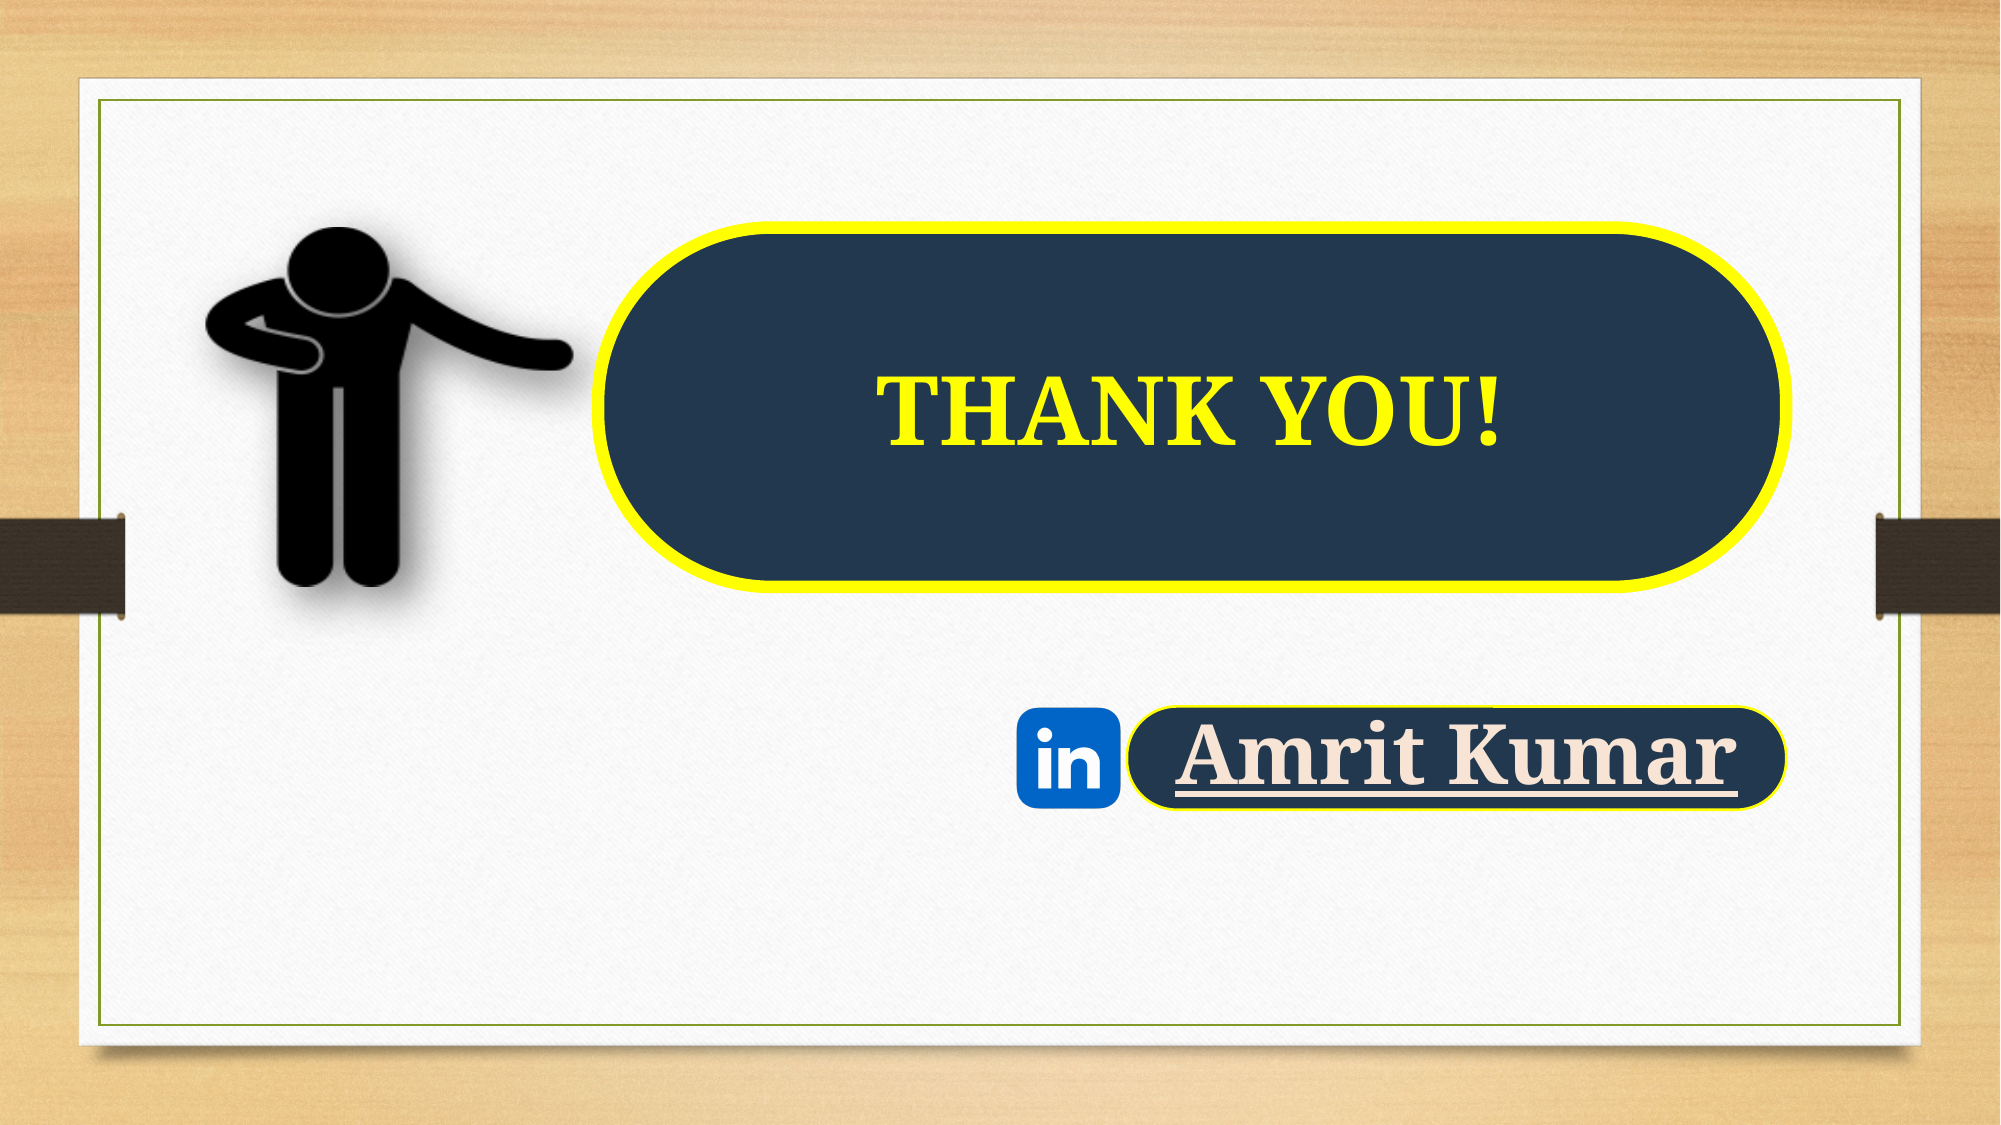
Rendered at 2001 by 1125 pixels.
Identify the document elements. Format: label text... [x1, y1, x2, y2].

text_box Amrit Kumar [1155, 705, 1788, 812]
text_box THANK YOU! [599, 226, 1788, 589]
picture [0, 0, 2001, 1125]
